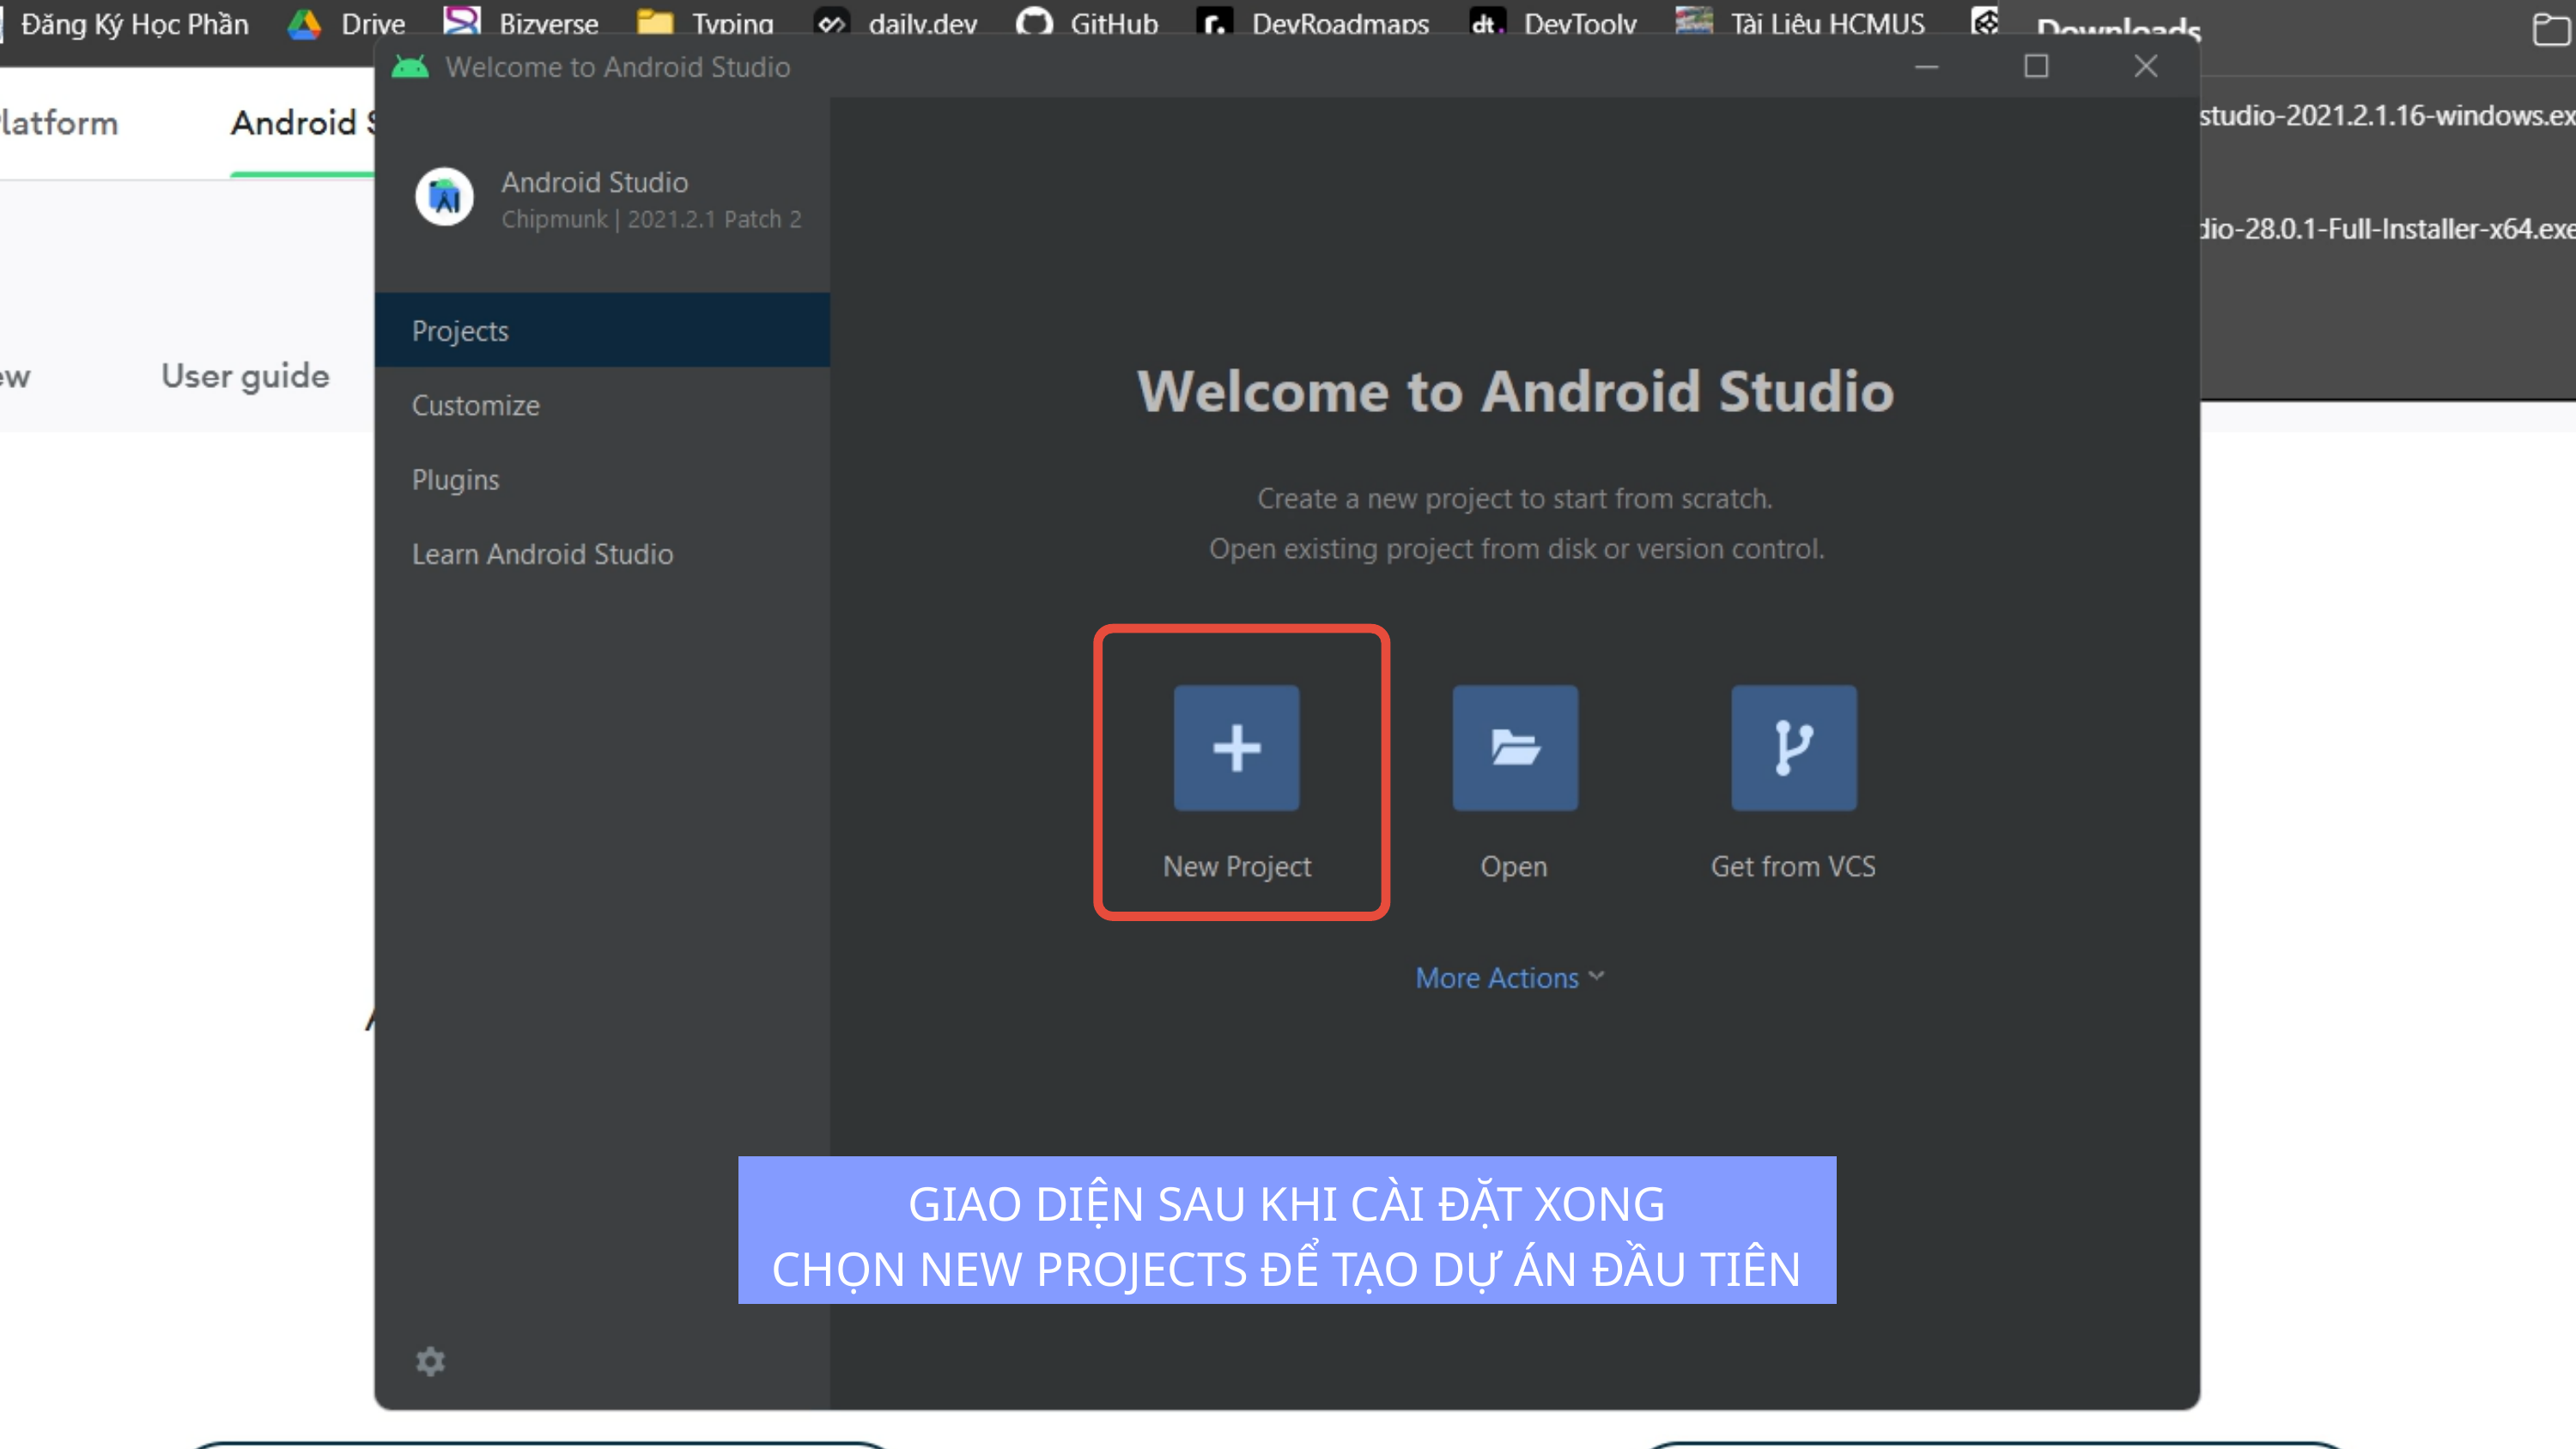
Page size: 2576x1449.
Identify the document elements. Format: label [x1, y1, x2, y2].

text_box [738, 1156, 1838, 1304]
text_box [1093, 623, 1391, 922]
picture [0, 0, 2576, 1449]
